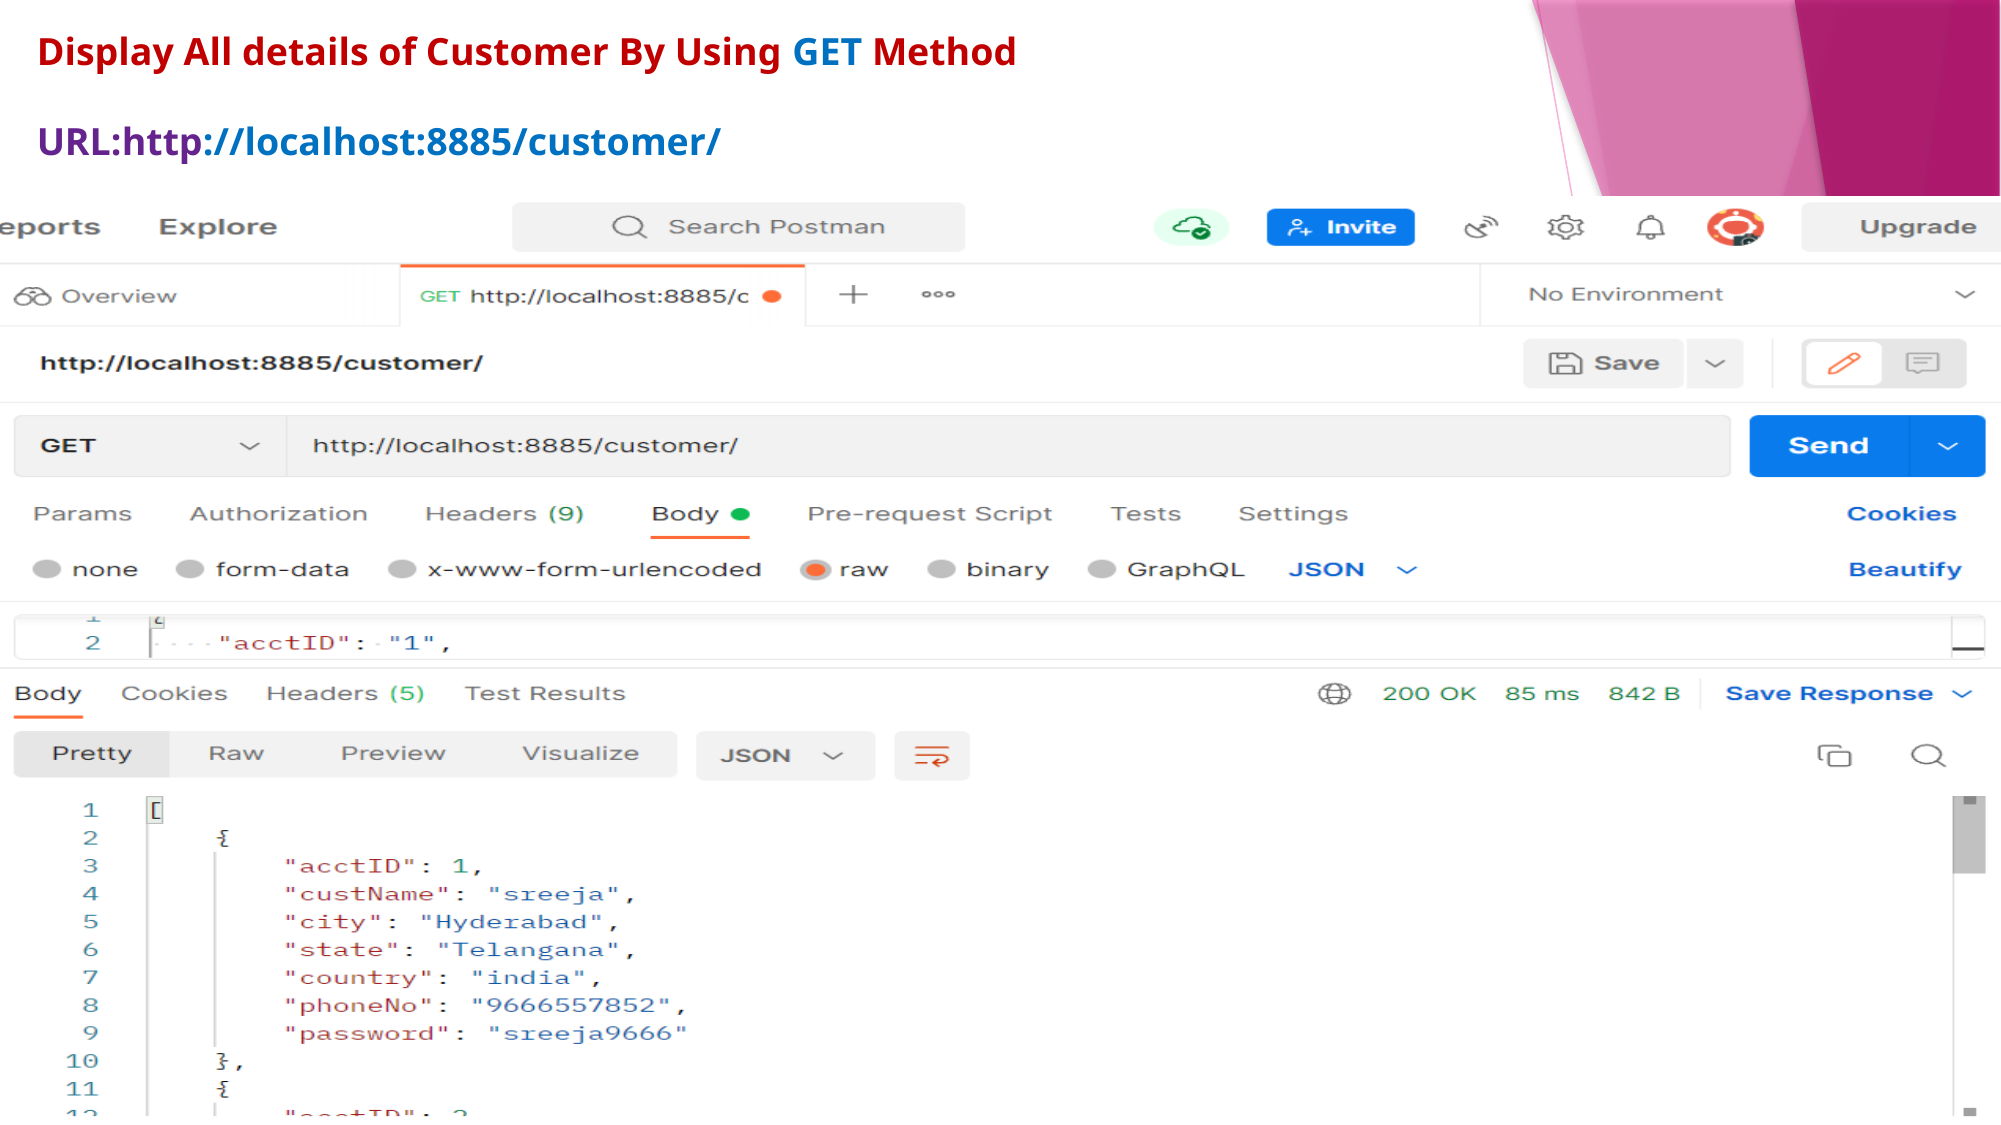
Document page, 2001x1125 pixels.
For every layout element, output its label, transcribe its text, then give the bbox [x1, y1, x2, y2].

picture [0, 196, 2001, 1125]
text_box Display All details of Customer By Using GET Method URL:http://localhost:8885/customer/ [22, 20, 1673, 170]
